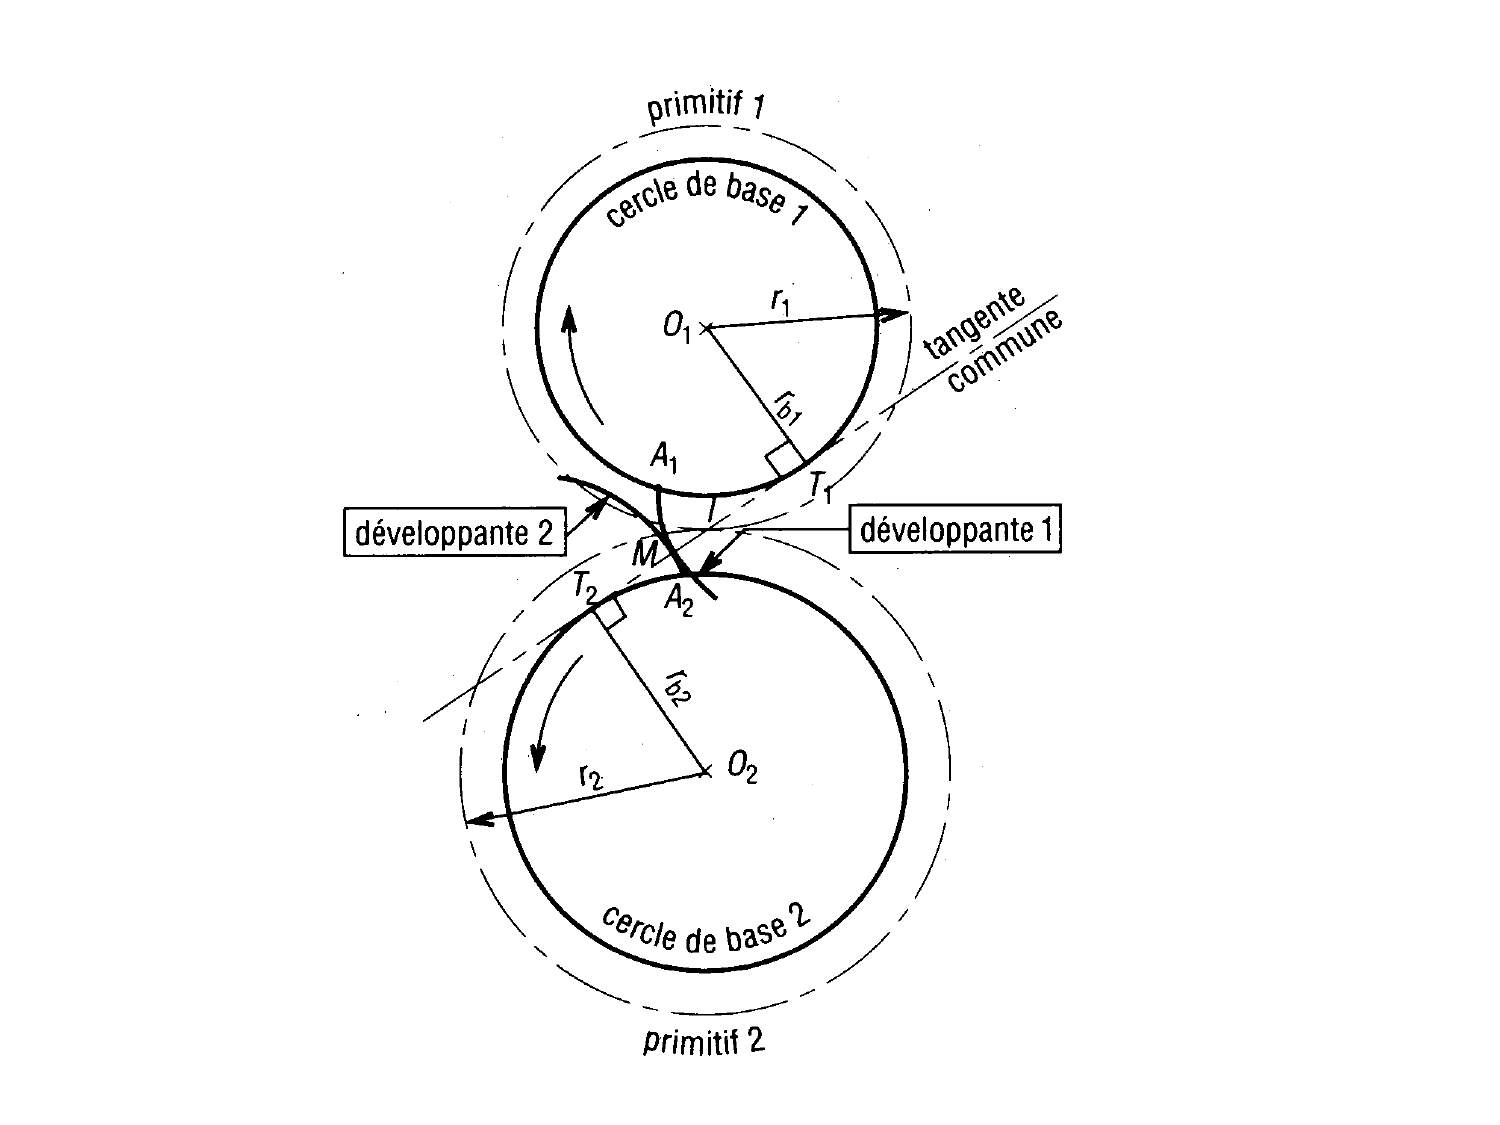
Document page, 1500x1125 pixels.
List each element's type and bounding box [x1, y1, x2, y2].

picture [336, 77, 1075, 1086]
